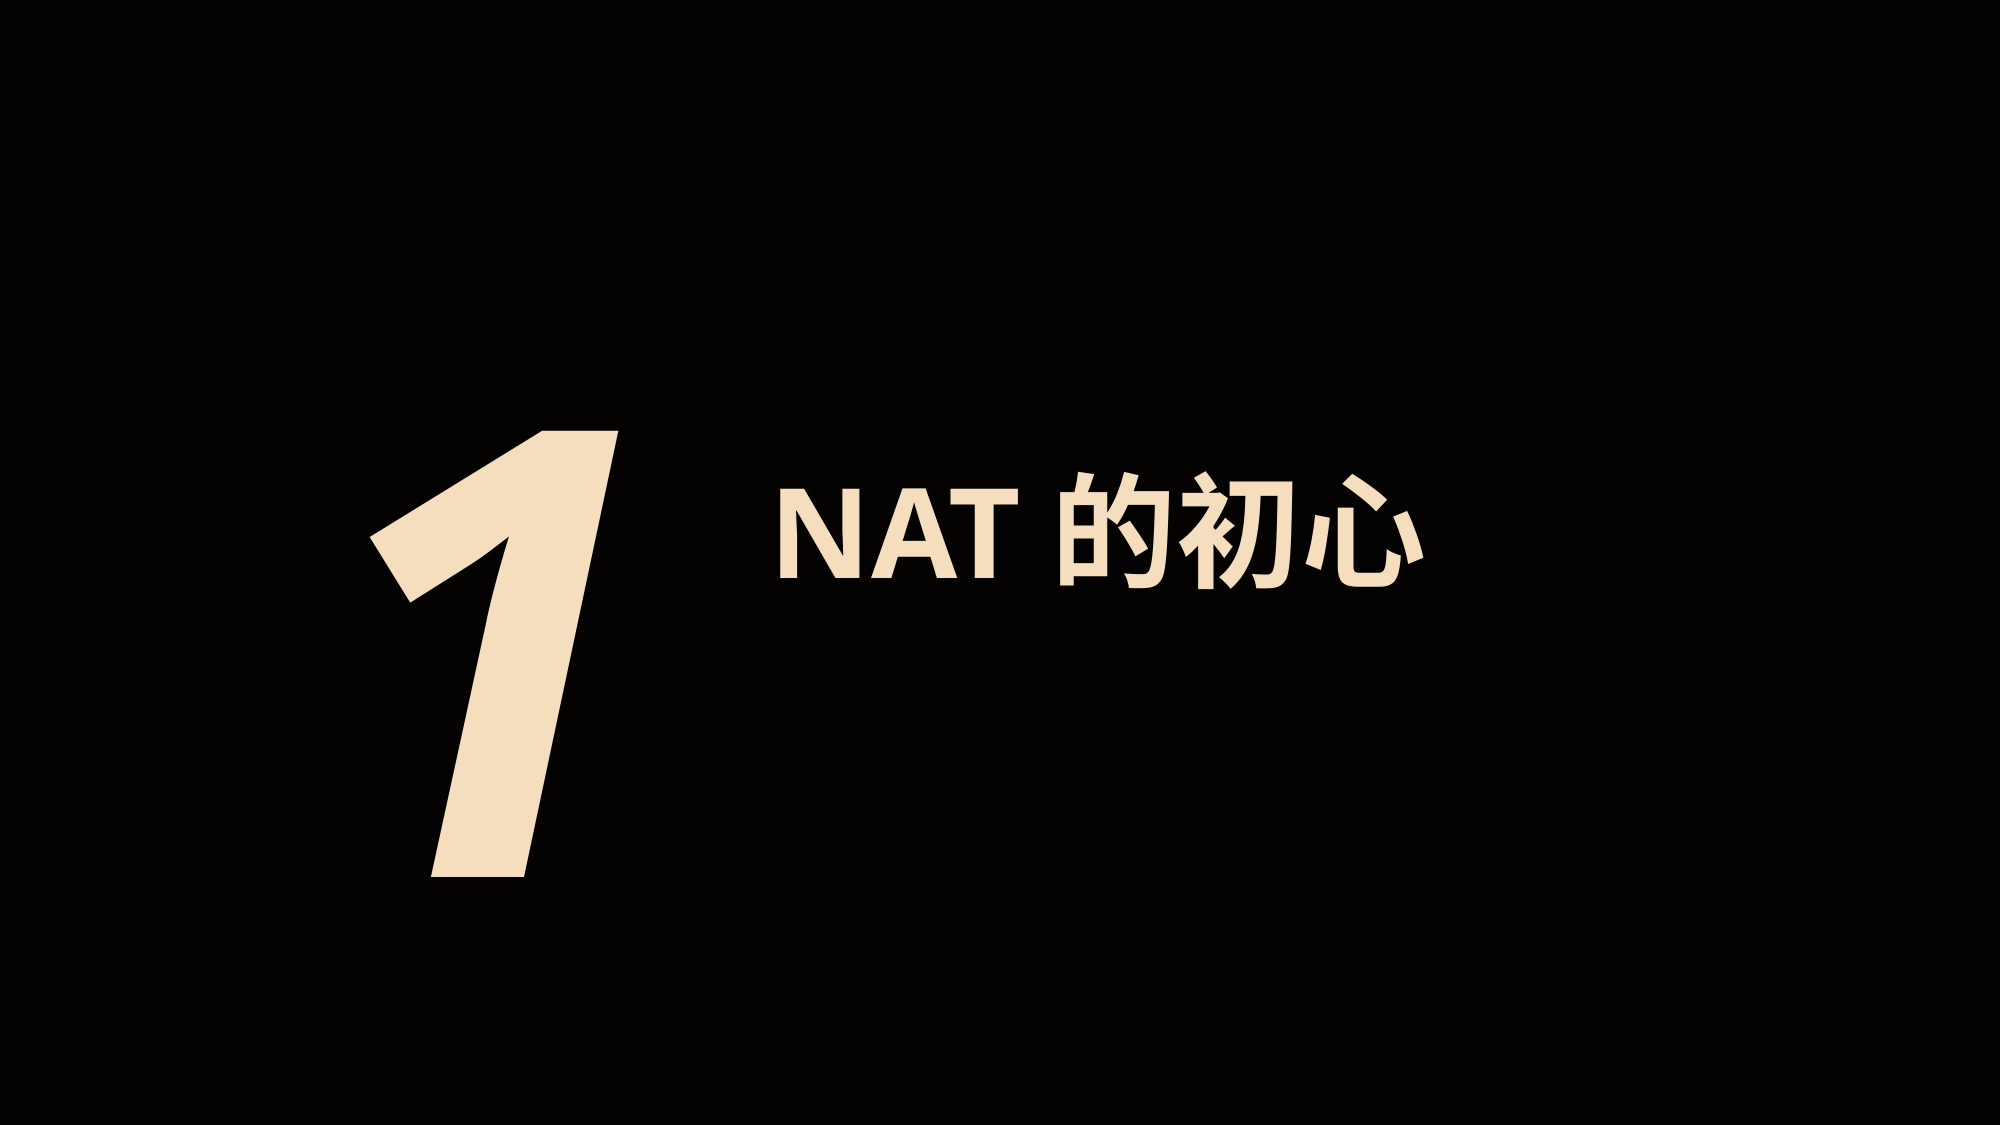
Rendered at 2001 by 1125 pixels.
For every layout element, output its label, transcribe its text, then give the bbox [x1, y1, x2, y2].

text_box NAT的初心 [754, 446, 1442, 612]
text_box 1 [299, 245, 675, 1010]
